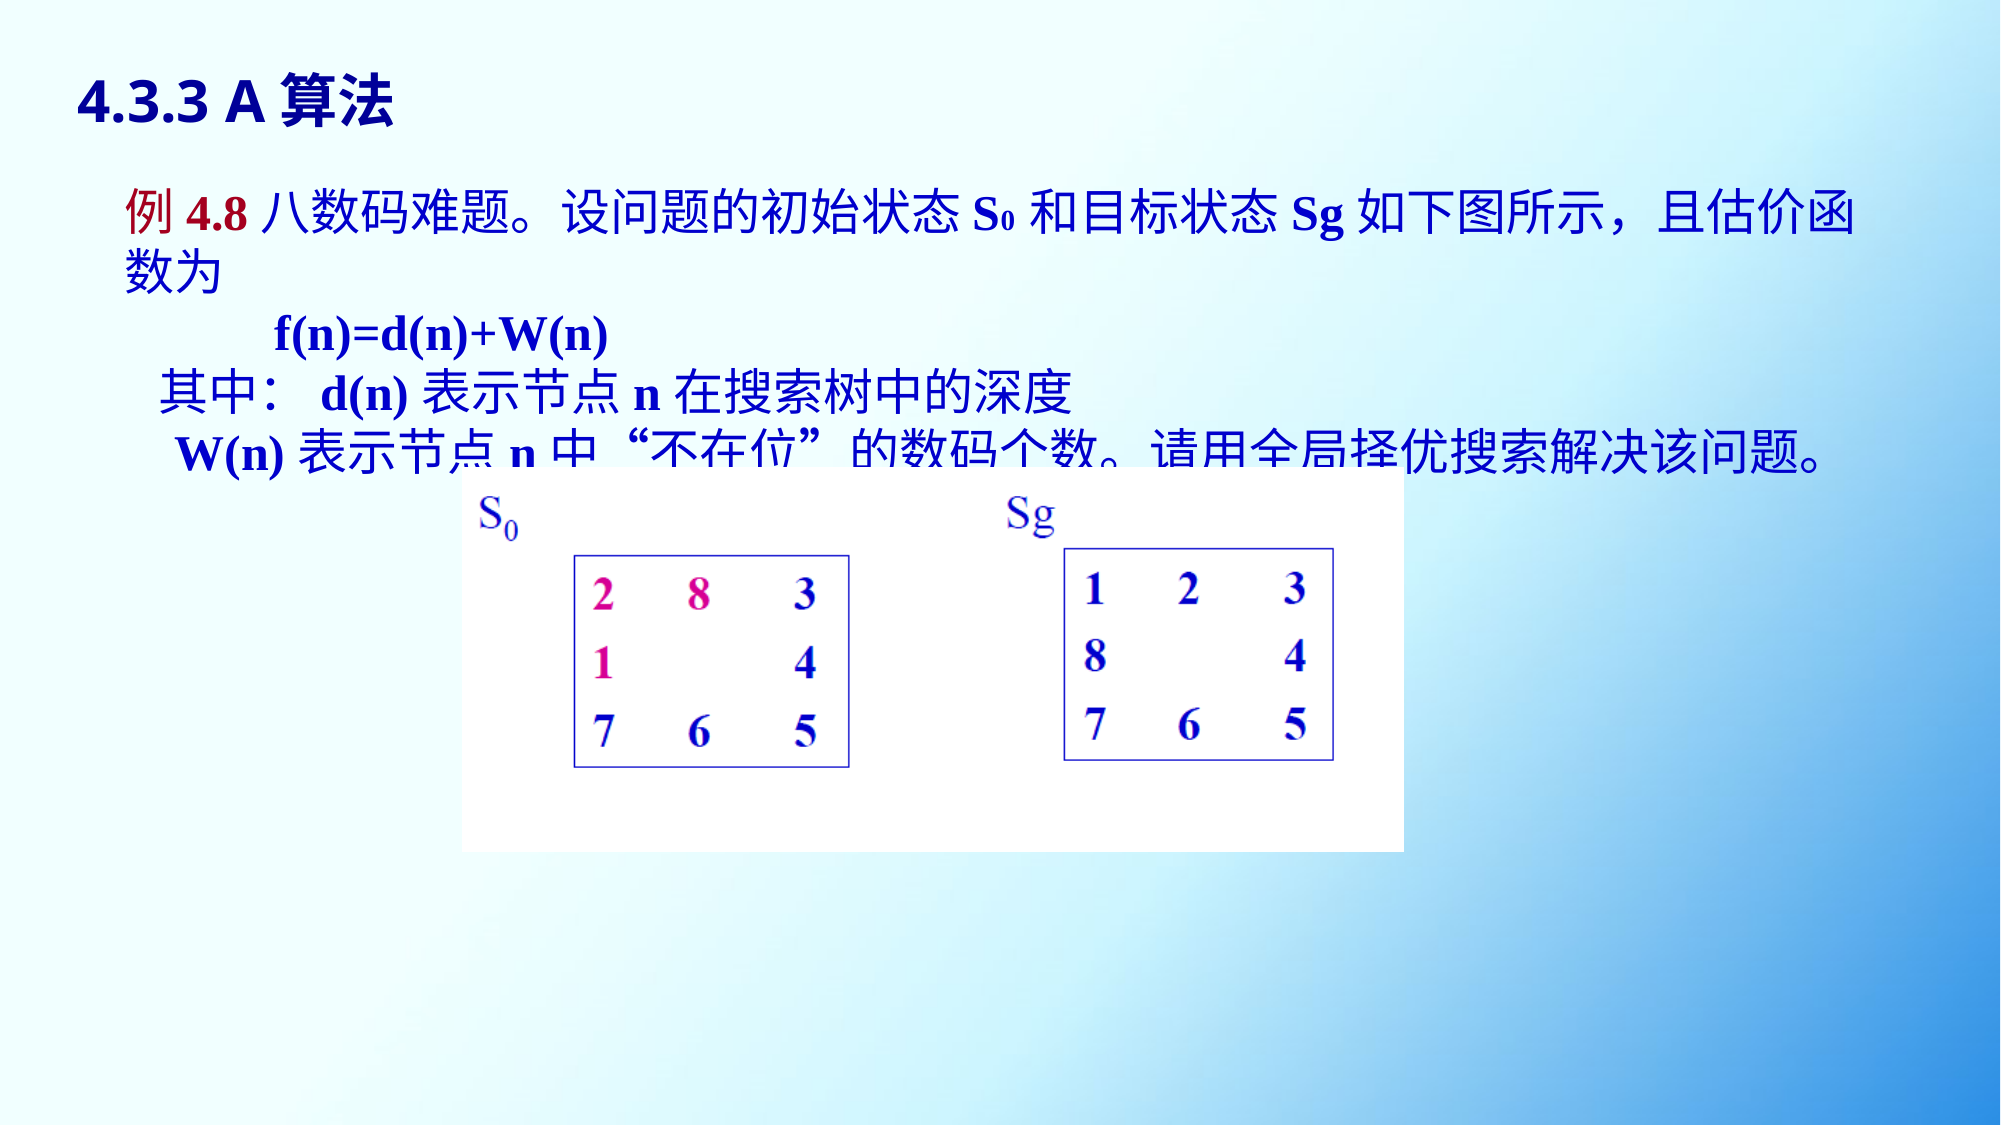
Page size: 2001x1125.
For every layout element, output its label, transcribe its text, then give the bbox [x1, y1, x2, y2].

text_box 4.3.3 A算法 [62, 45, 1723, 153]
text_box 例4.8八数码难题。设问题的初始状态S0 和目标状态Sg如下图所示，且估价函数为 f(n)=d(n)+W(n) 其中：d(n)表示节点n在搜索树中的深度 W(n)表示节点n中“不在位”的数码个数。请用全局择优搜索解决该问题。 [109, 173, 1908, 488]
picture [0, 0, 2001, 1125]
